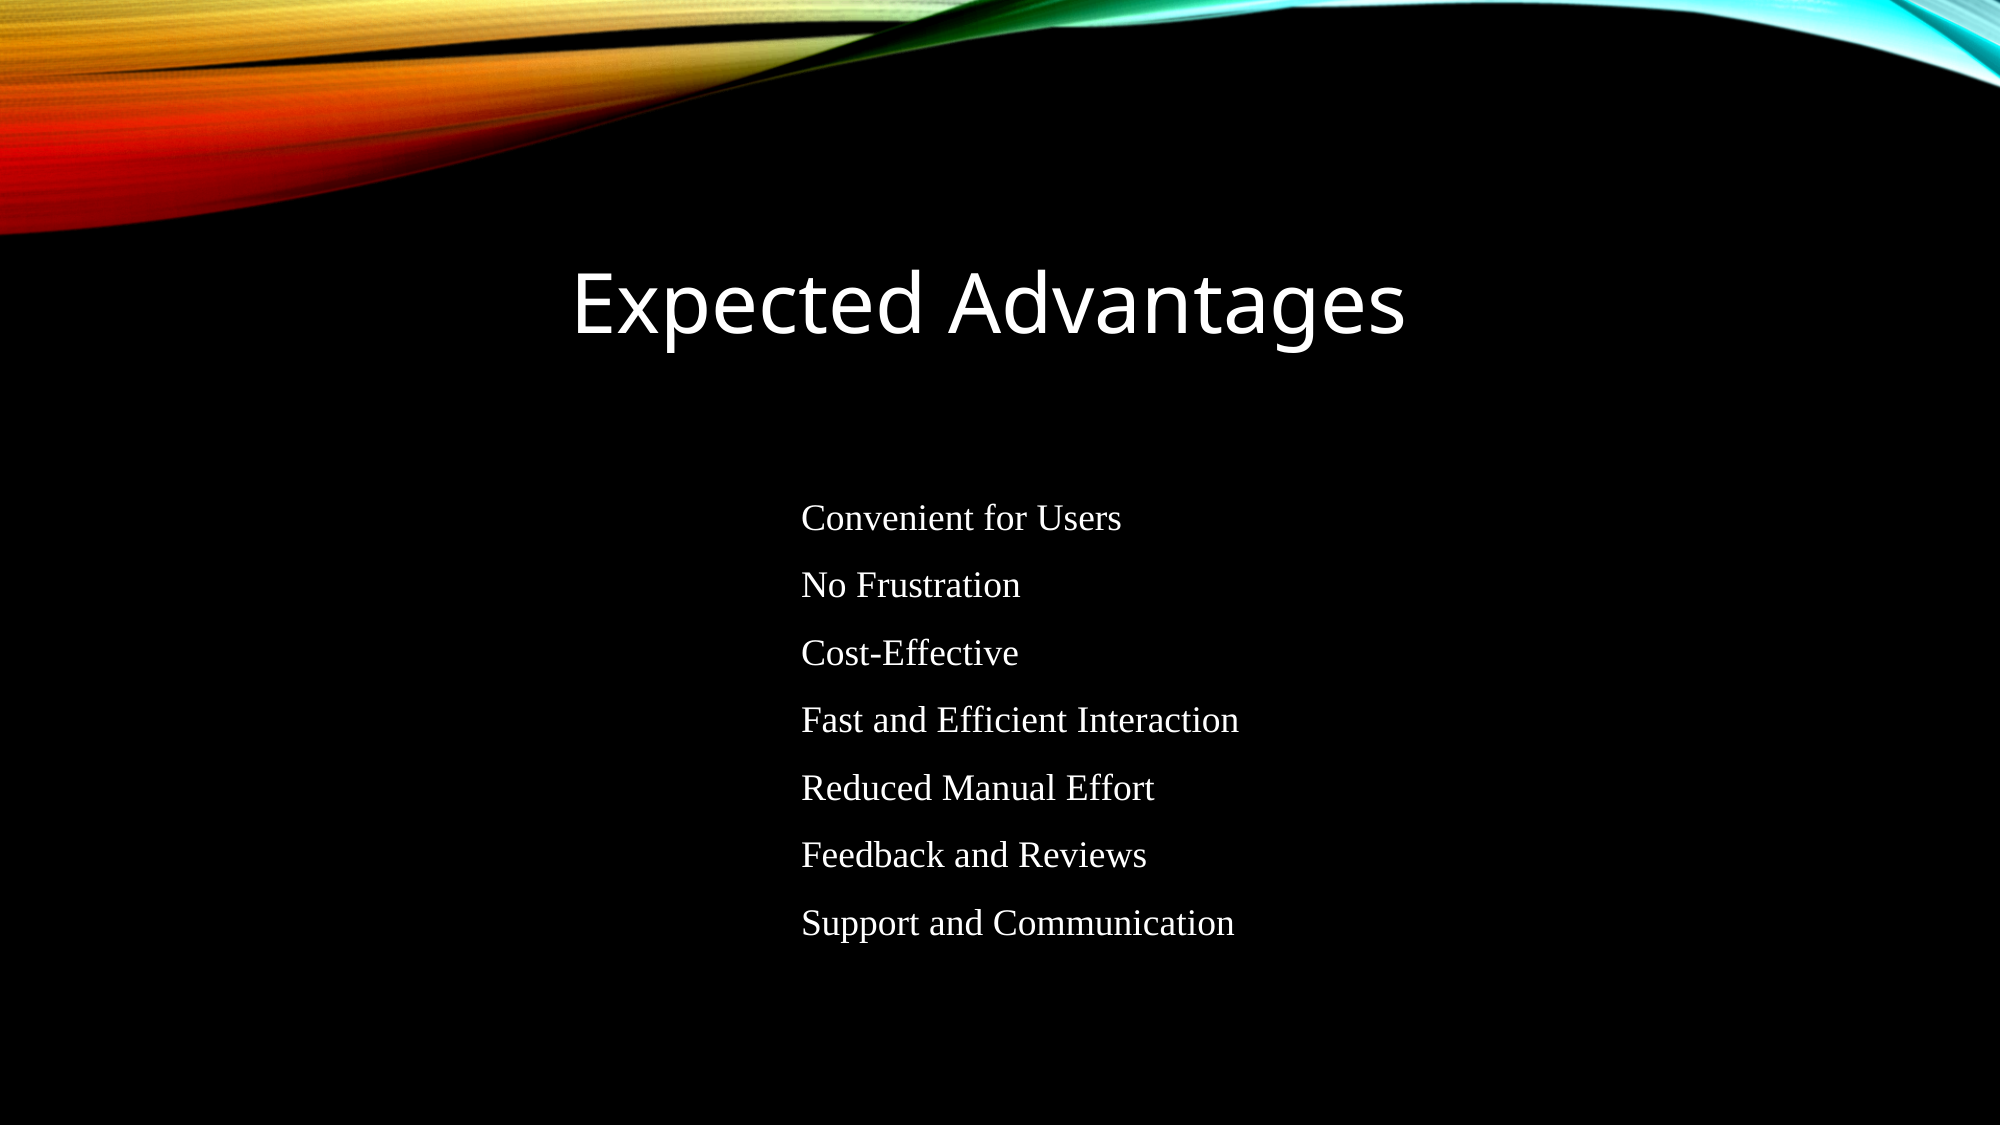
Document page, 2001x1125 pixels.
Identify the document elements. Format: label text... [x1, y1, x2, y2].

picture [0, 0, 2000, 237]
text_box Convenient for Users No Frustration Cost-Effective Fast and Efficient Interaction Reduced Manual Effort Feedback and Reviews Support and Communication [739, 462, 1261, 951]
text_box Expected Advantages [555, 242, 1445, 358]
